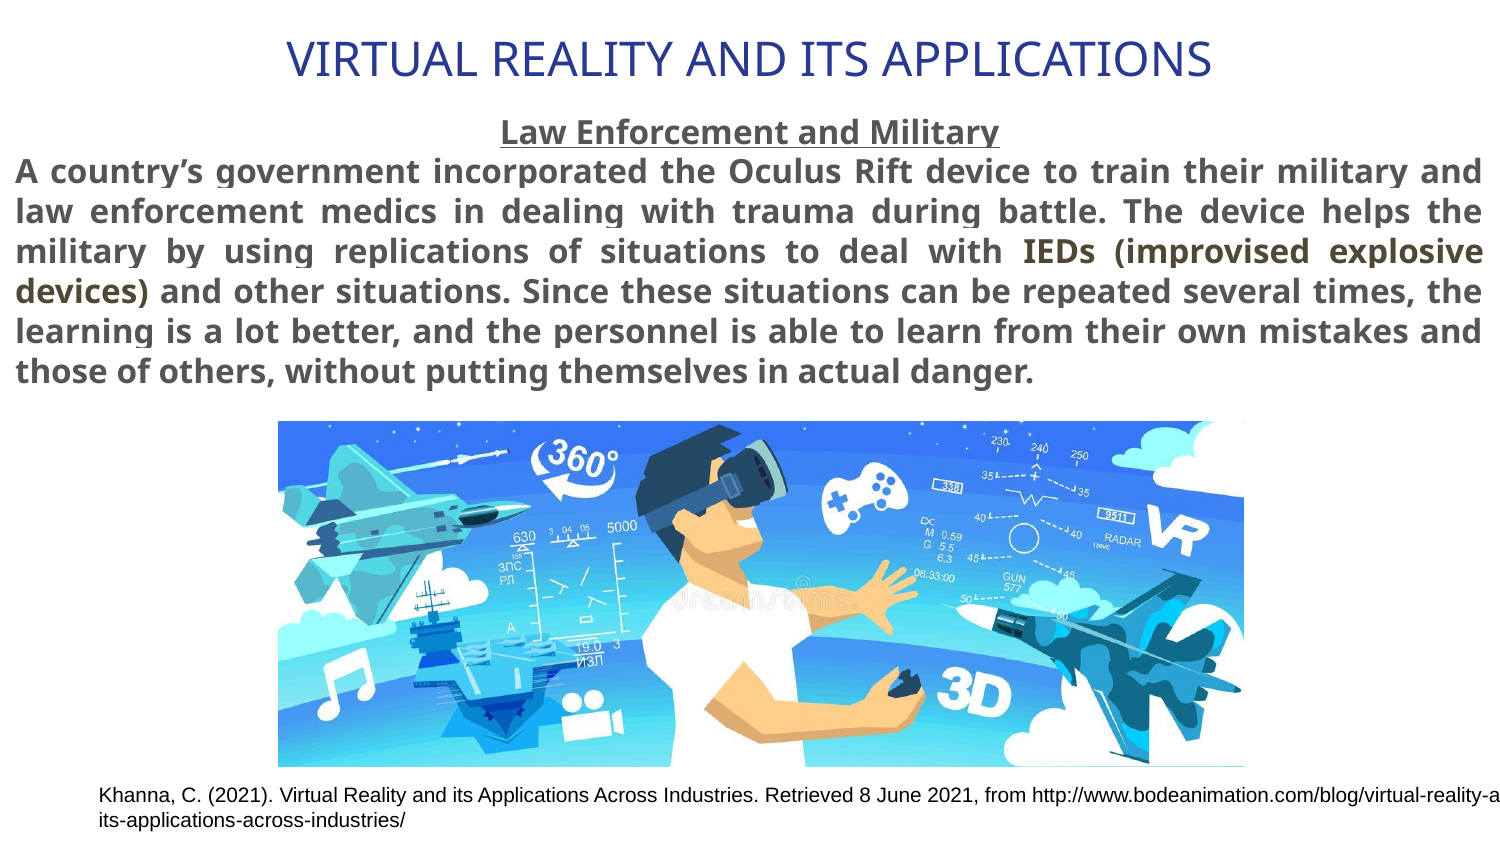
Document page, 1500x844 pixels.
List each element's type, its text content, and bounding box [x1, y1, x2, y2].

title VIRTUAL REALITY AND ITS APPLICATIONS [51, 13, 1449, 95]
text_box Khanna, C. (2021). Virtual Reality and its Applications Across Industries. Retrieved 8 June 2021, from http://www.bodeanimation.com/blog/virtual-reality-and-its-applications-across-industries/ [83, 766, 1500, 844]
text_box Law Enforcement and Military A country’s government incorporated the Oculus Rift device to train their military and law enforcement medics in dealing with trauma during battle. The device helps the military by using replications of situations to deal with IEDs (improvised explosive devices) and other situations. Since these situations can be repeated several times, the learning is a lot better, and the personnel is able to learn from their own mistakes and those of others, without putting themselves in actual danger. [0, 95, 1500, 446]
picture [278, 421, 1244, 767]
